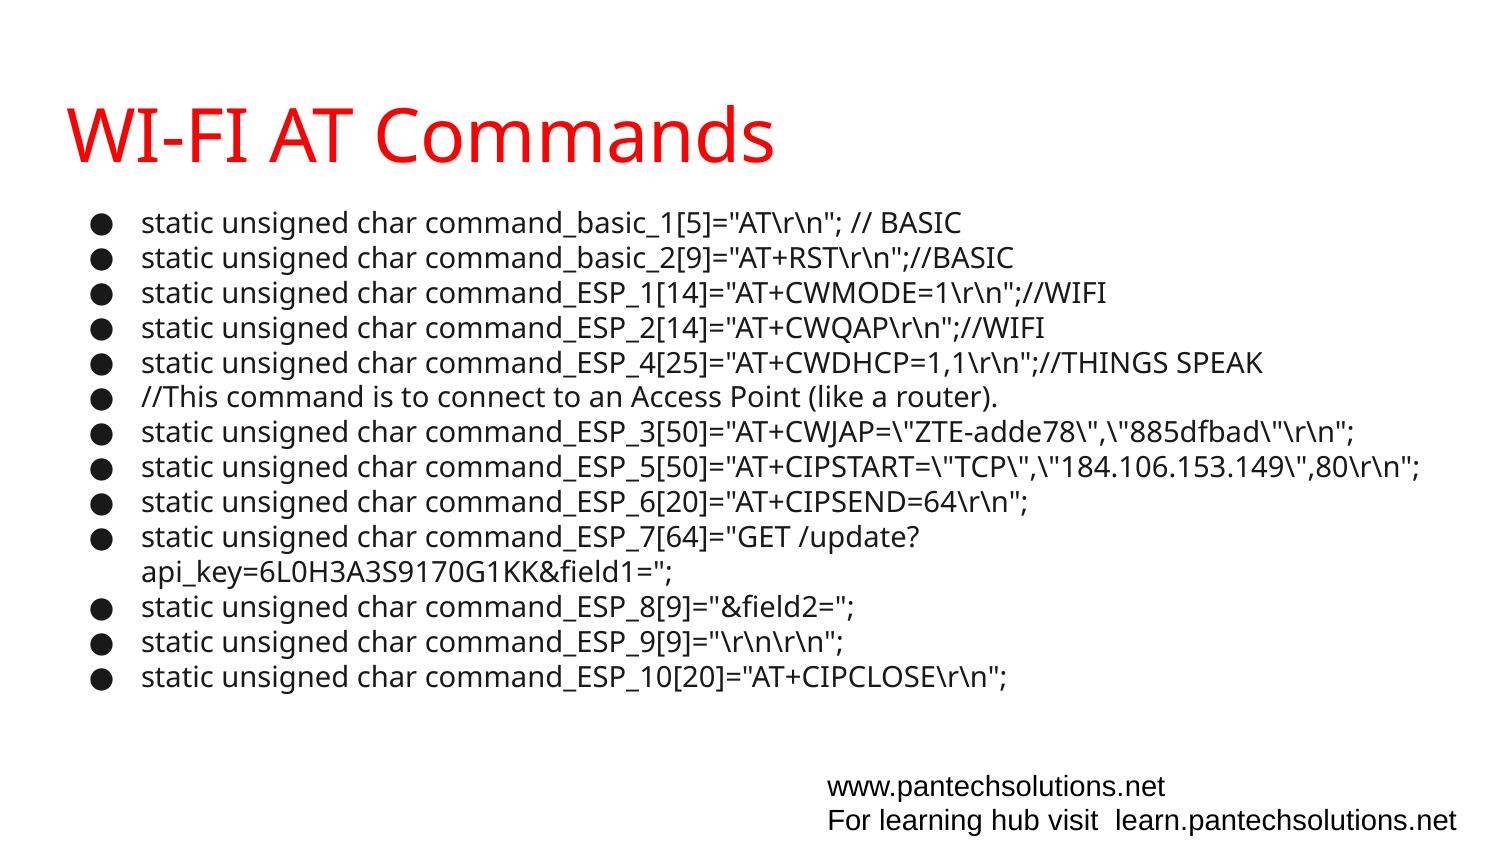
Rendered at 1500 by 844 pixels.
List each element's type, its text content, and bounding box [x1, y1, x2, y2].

list static unsigned char command_basic_1[5]="AT\r\n"; // BASIC static unsigned char command_basic_2[9]="AT+RST\r\n";//BASIC static unsigned char command_ESP_1[14]="AT+CWMODE=1\r\n";//WIFI static unsigned char command_ESP_2[14]="AT+CWQAP\r\n";//WIFI static unsigned char command_ESP_4[25]="AT+CWDHCP=1,1\r\n";//THINGS SPEAK //This command is to connect to an Access Point (like a router). static unsigned char command_ESP_3[50]="AT+CWJAP=\"ZTE-adde78\",\"885dfbad\"\r\n"; static unsigned char command_ESP_5[50]="AT+CIPSTART=\"TCP\",\"184.106.153.149\",80\r\n"; static unsigned char command_ESP_6[20]="AT+CIPSEND=64\r\n"; static unsigned char command_ESP_7[64]="GET /update?api_key=6L0H3A3S9170G1KK&field1="; static unsigned char command_ESP_8[9]="&field2="; static unsigned char command_ESP_9[9]="\r\n\r\n"; static unsigned char command_ESP_10[20]="AT+CIPCLOSE\r\n"; [51, 189, 1449, 750]
slide_number www.pantechsolutions.net For learning hub visit learn.pantechsolutions.net [812, 759, 1500, 797]
title WI-FI AT Commands [51, 72, 1449, 167]
